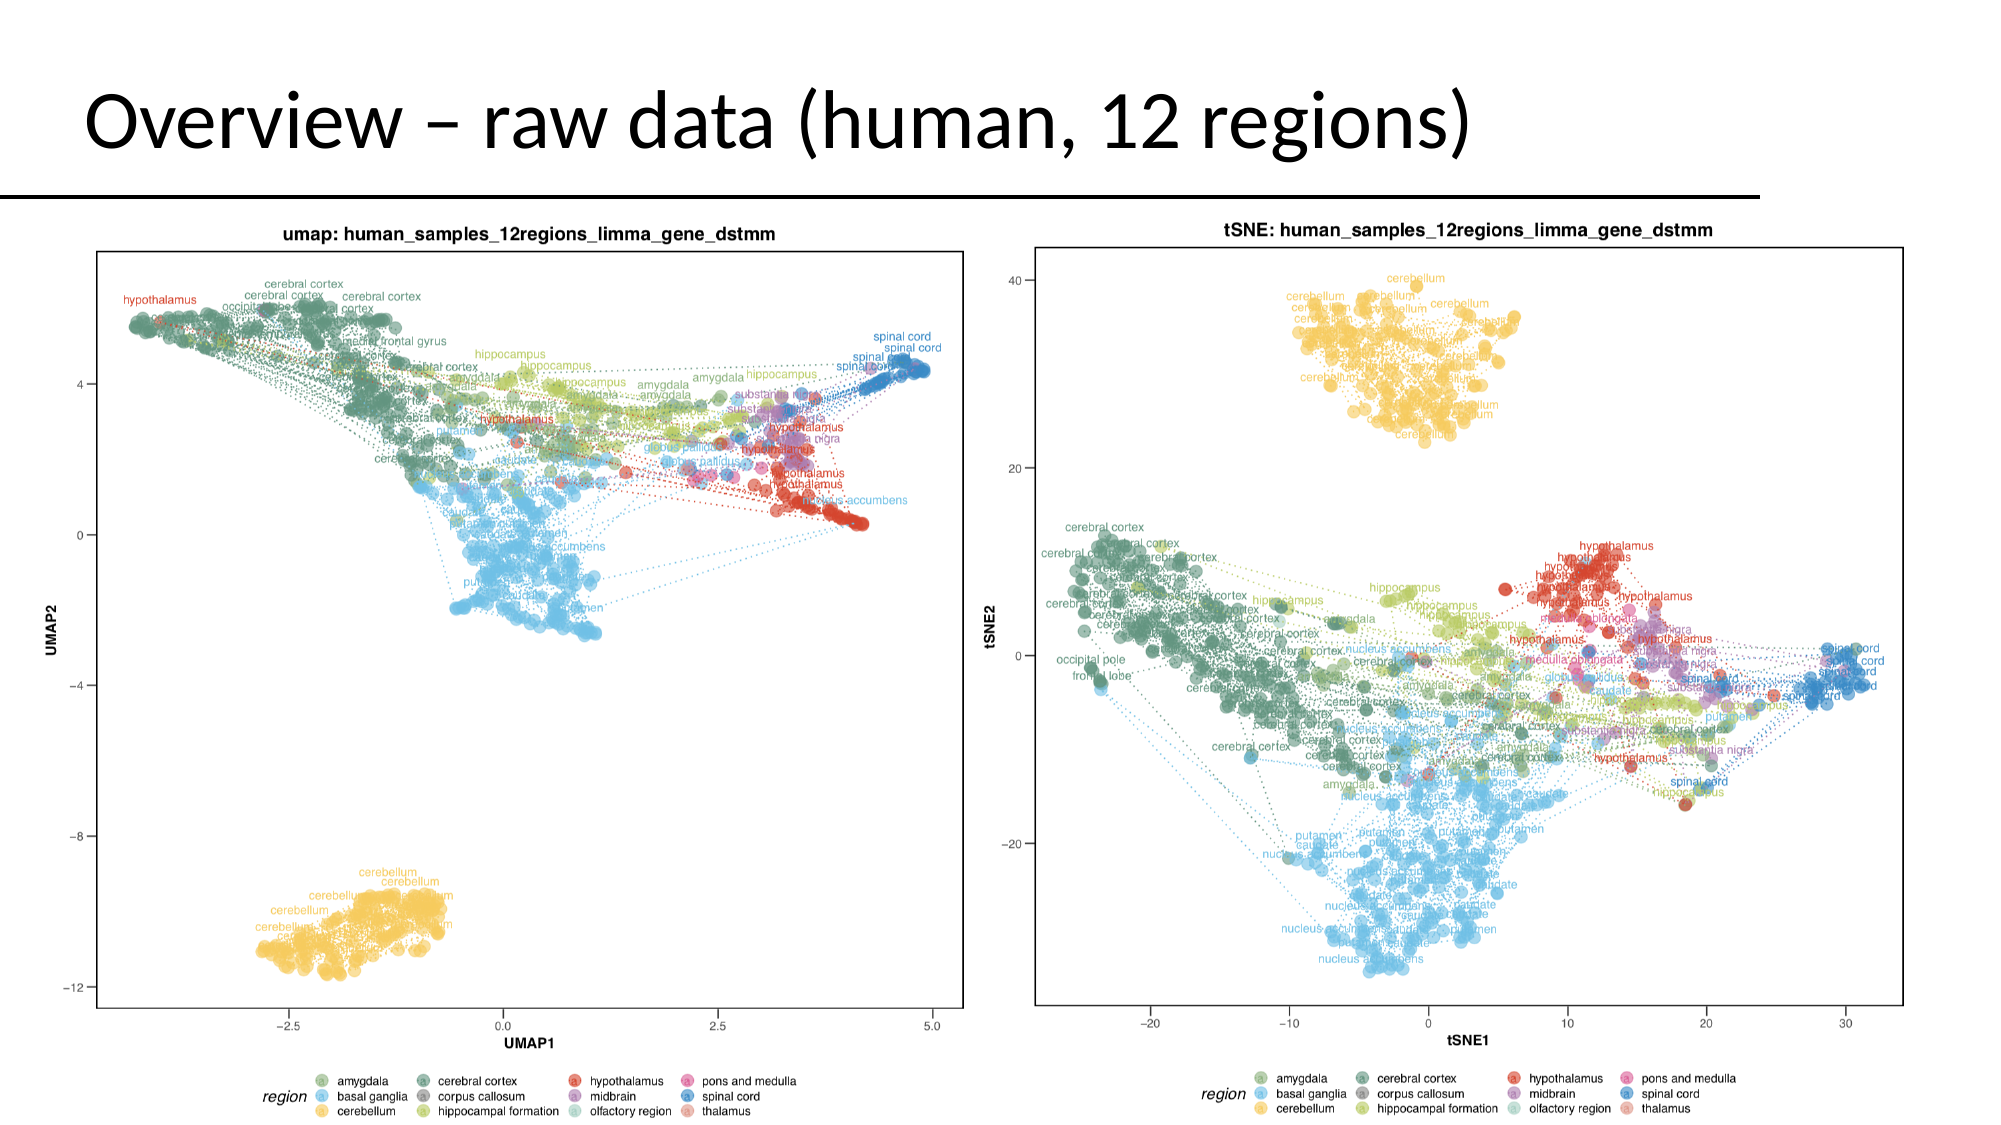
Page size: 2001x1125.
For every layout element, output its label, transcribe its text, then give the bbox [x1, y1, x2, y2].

picture [30, 219, 1912, 1125]
text_box Overview – raw data (human, 12 regions) [69, 58, 1735, 173]
